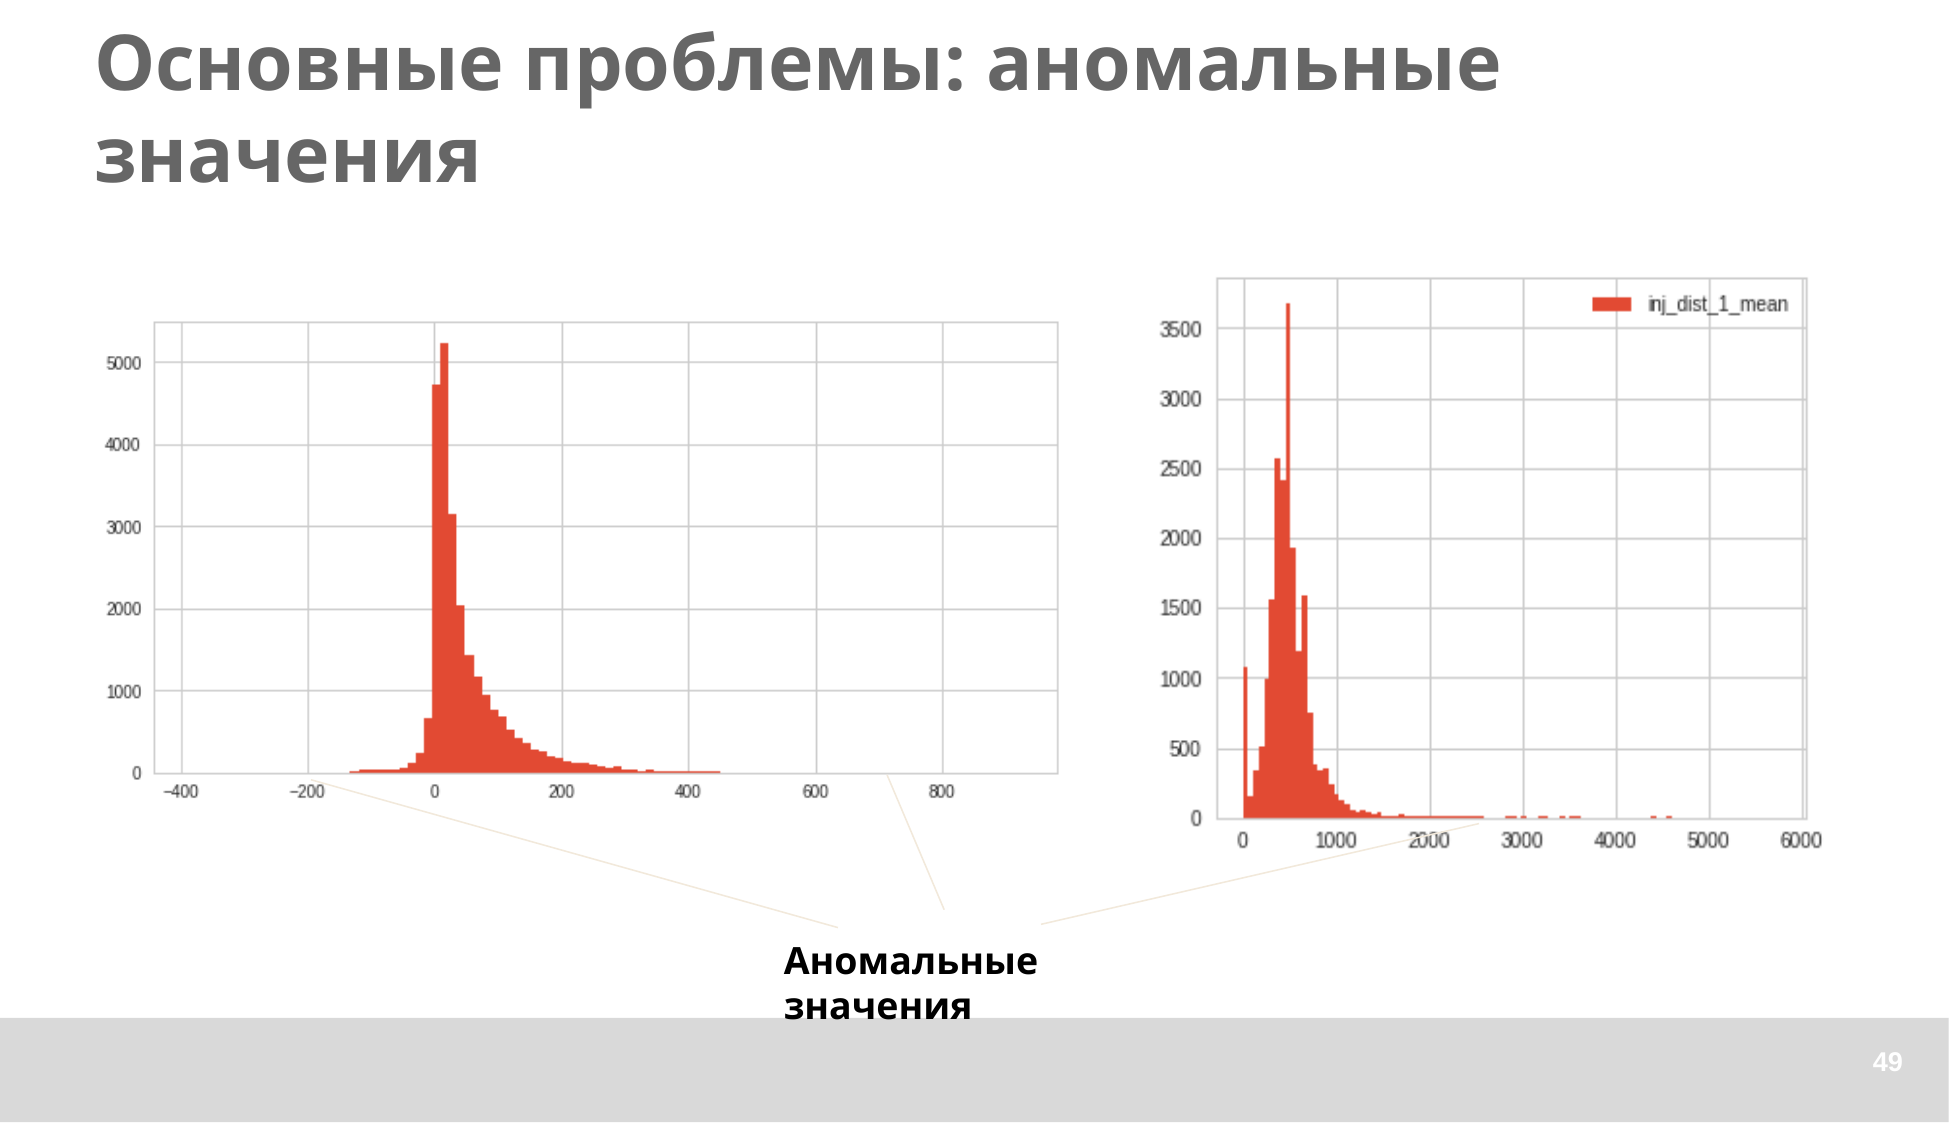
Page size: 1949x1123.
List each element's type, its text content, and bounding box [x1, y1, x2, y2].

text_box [886, 774, 945, 910]
picture [94, 320, 1067, 813]
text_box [1040, 823, 1480, 925]
text_box Аномальные значения [764, 917, 1209, 978]
slide_number 49 [1805, 1017, 1923, 1104]
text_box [310, 779, 839, 928]
title Основные проблемы: аномальные значения [74, 72, 1779, 218]
picture [1144, 264, 1830, 898]
